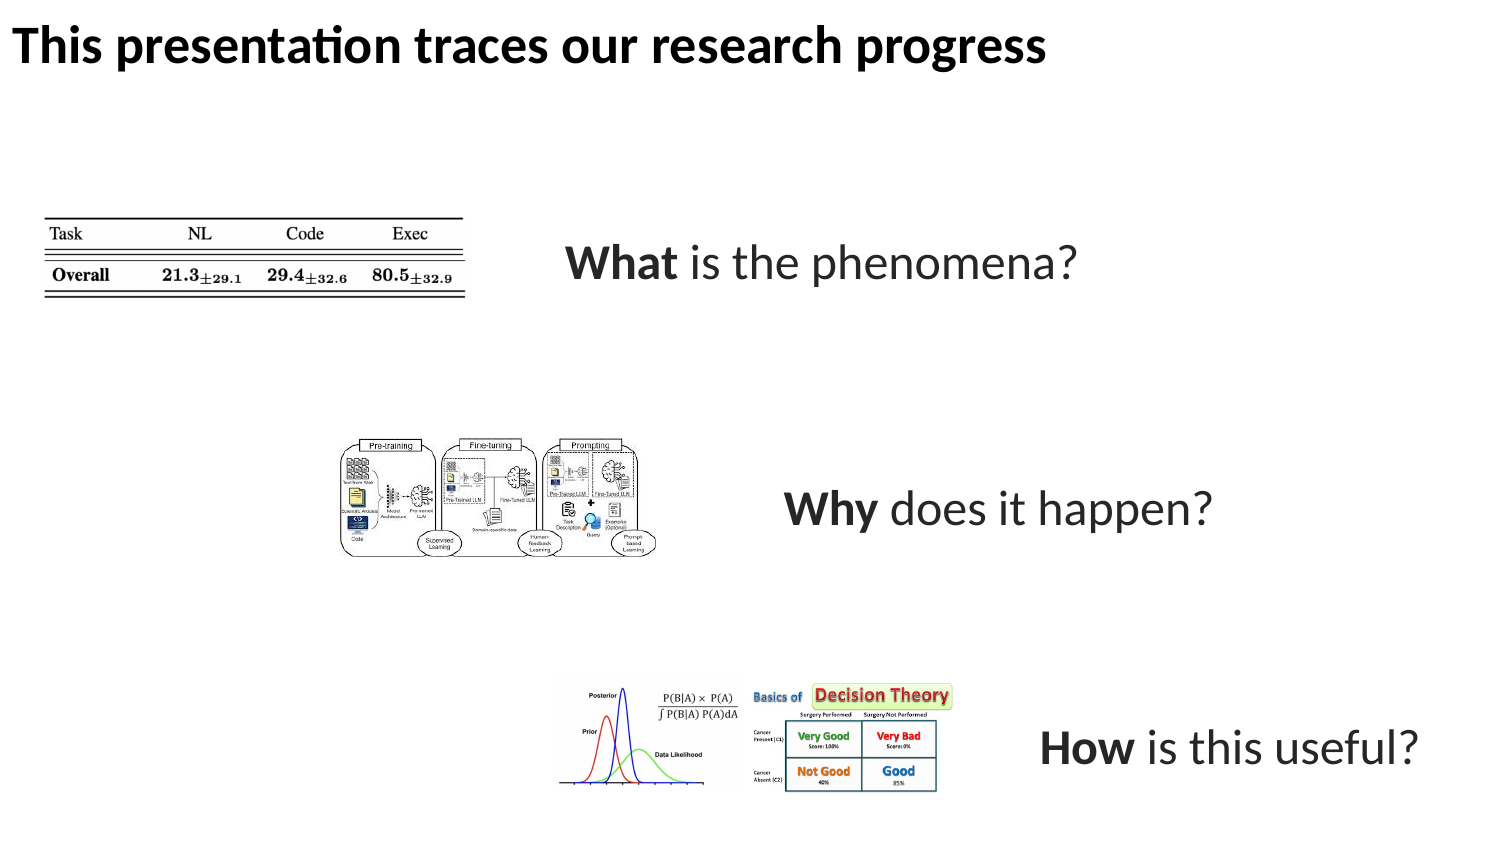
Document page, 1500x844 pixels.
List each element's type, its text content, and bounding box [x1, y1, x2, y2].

picture [338, 436, 656, 558]
text_box What is the phenomena? [554, 225, 1112, 295]
text_box How is this useful? [1029, 710, 1479, 779]
picture [44, 260, 466, 300]
text_box This presentation traces our research progress [12, 9, 1494, 75]
picture [44, 216, 466, 256]
text_box Why does it happen? [773, 470, 1271, 540]
picture [554, 674, 967, 793]
